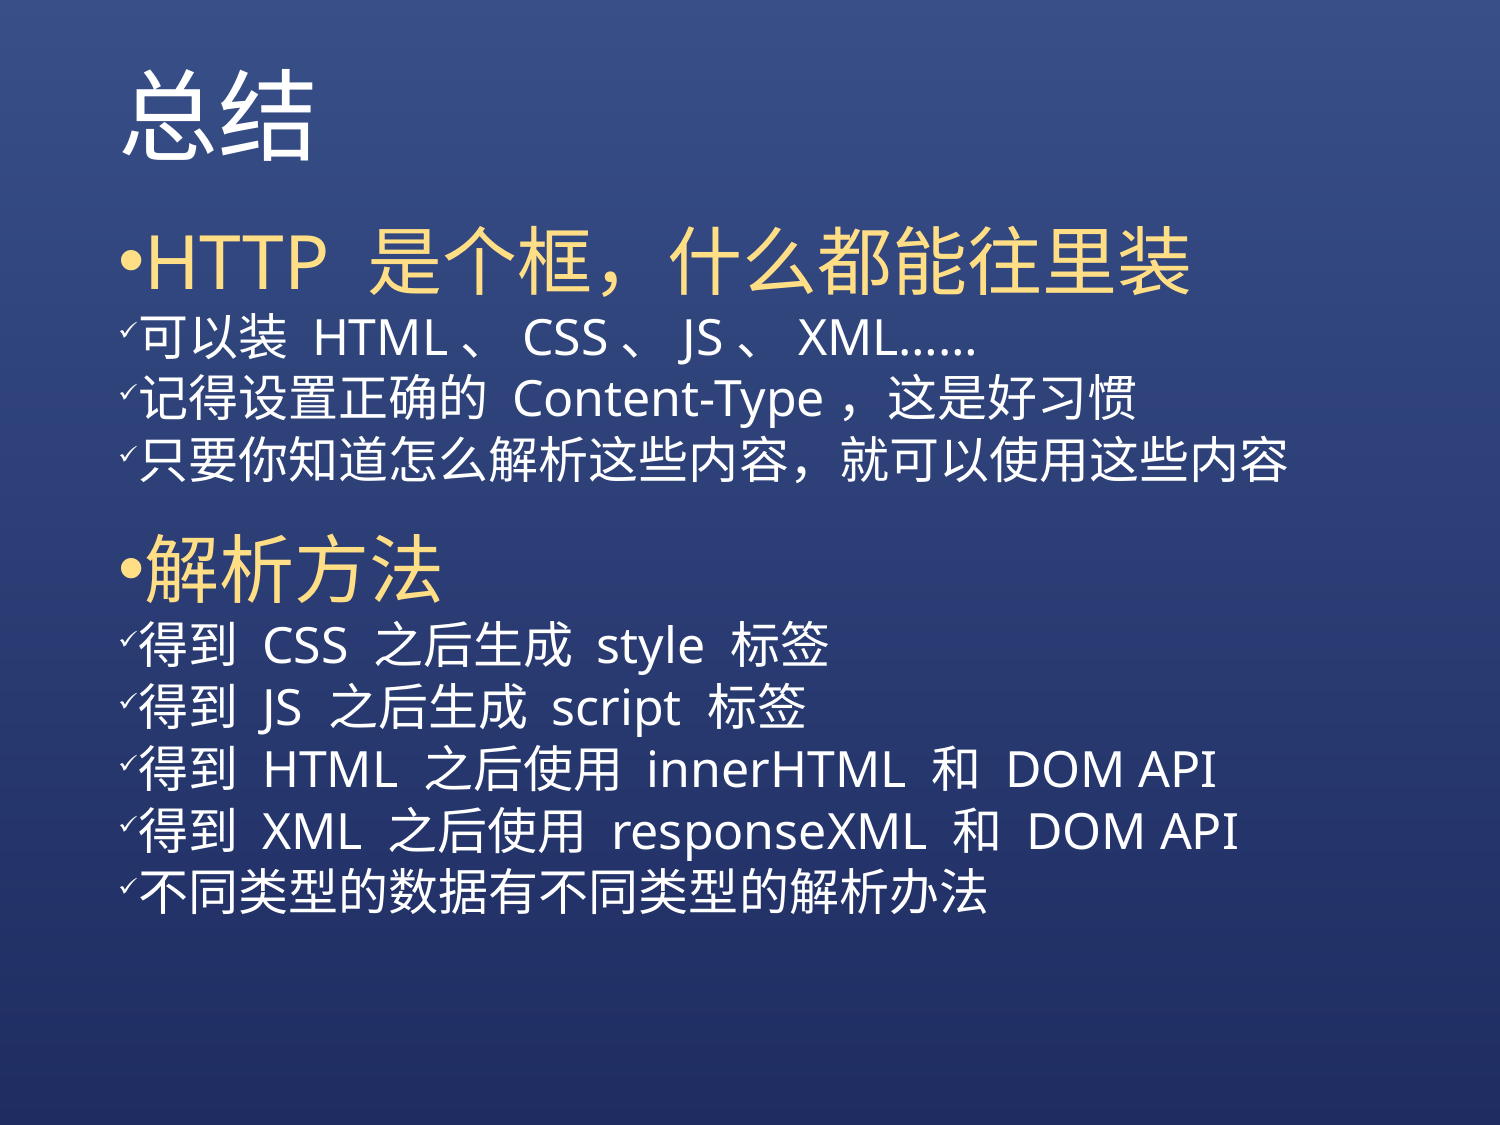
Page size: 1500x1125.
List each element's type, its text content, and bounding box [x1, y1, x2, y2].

title 总结 [103, 59, 1397, 184]
list HTTP 是个框，什么都能往里装 可以装 HTML、CSS、JS、XML…… 记得设置正确的 Content-Type，这是好习惯 只要你知道怎么解析这些内容，就可以使用这些内容 解析方法 得到 CSS 之后生成 style 标签 得到 JS 之后生成 script 标签 得到 HTML 之后使用 innerHTML 和 DOM API 得到 XML 之后使用 responseXML 和 DOM API 不同类型的数据有不同类型的解析办法 [103, 206, 1397, 1090]
